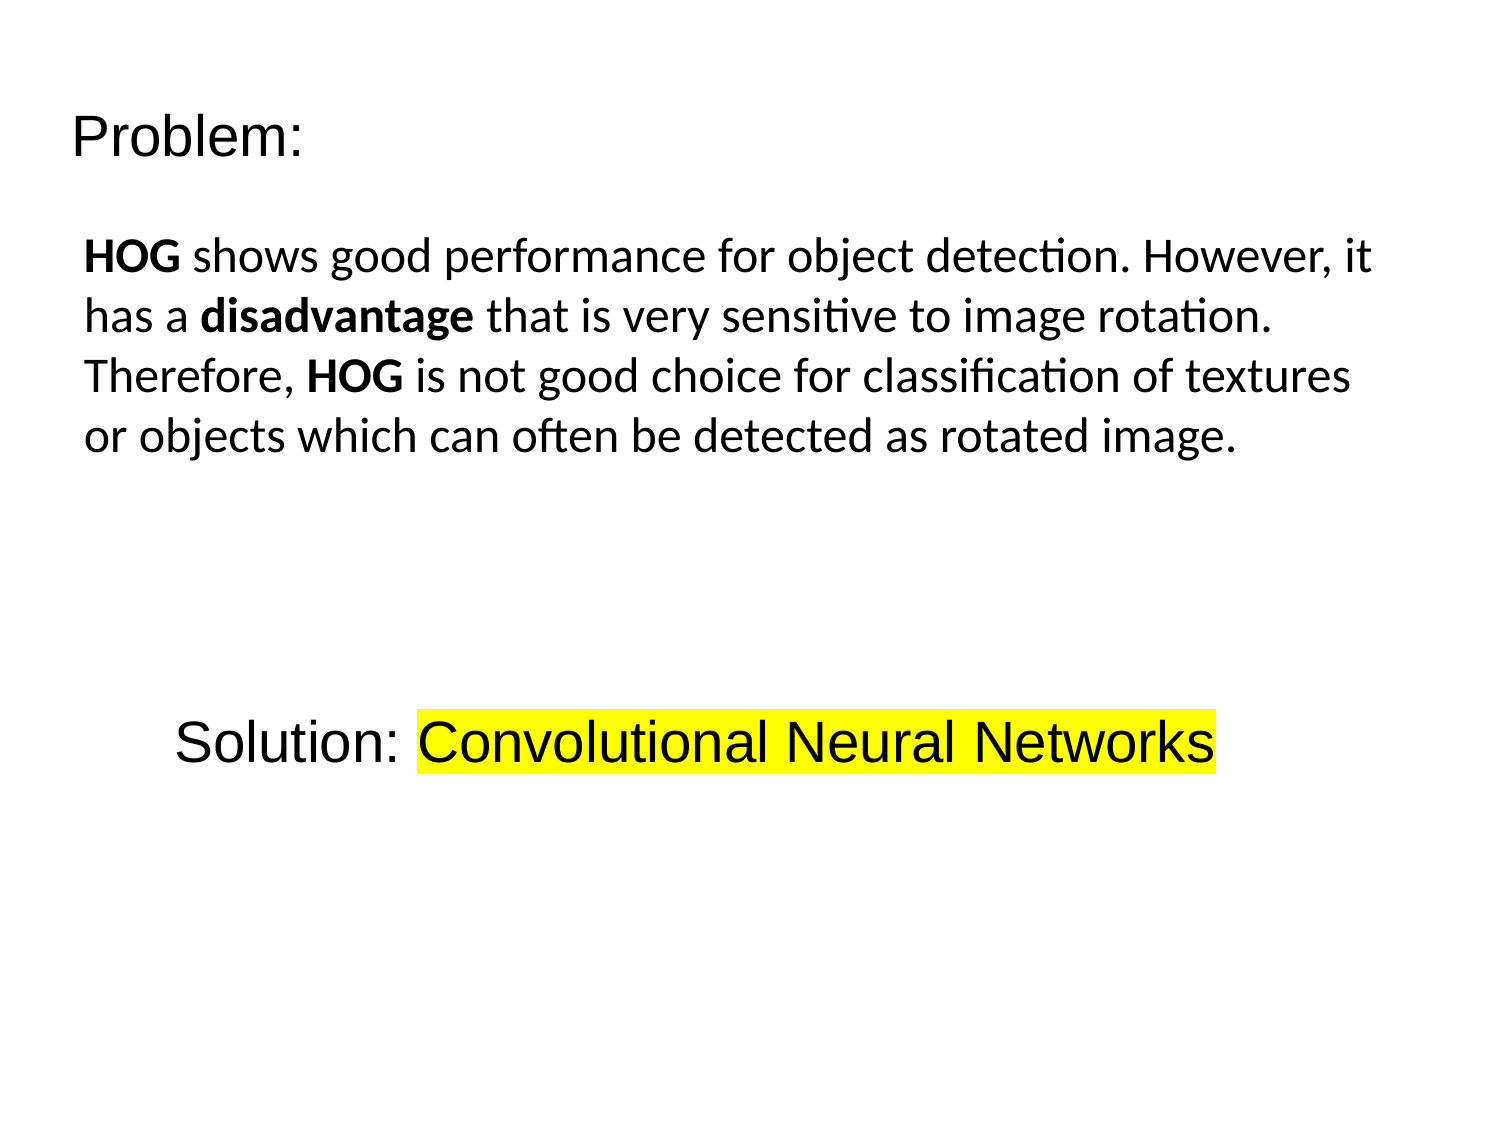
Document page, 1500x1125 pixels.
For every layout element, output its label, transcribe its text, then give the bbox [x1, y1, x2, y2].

text_box HOG shows good performance for object detection. However, it has a disadvantage that is very sensitive to image rotation. Therefore, HOG is not good choice for classification of textures or objects which can often be detected as rotated image. [69, 215, 1408, 470]
text_box Problem: [69, 96, 799, 169]
text_box Solution: Convolutional Neural Networks [158, 696, 1283, 782]
